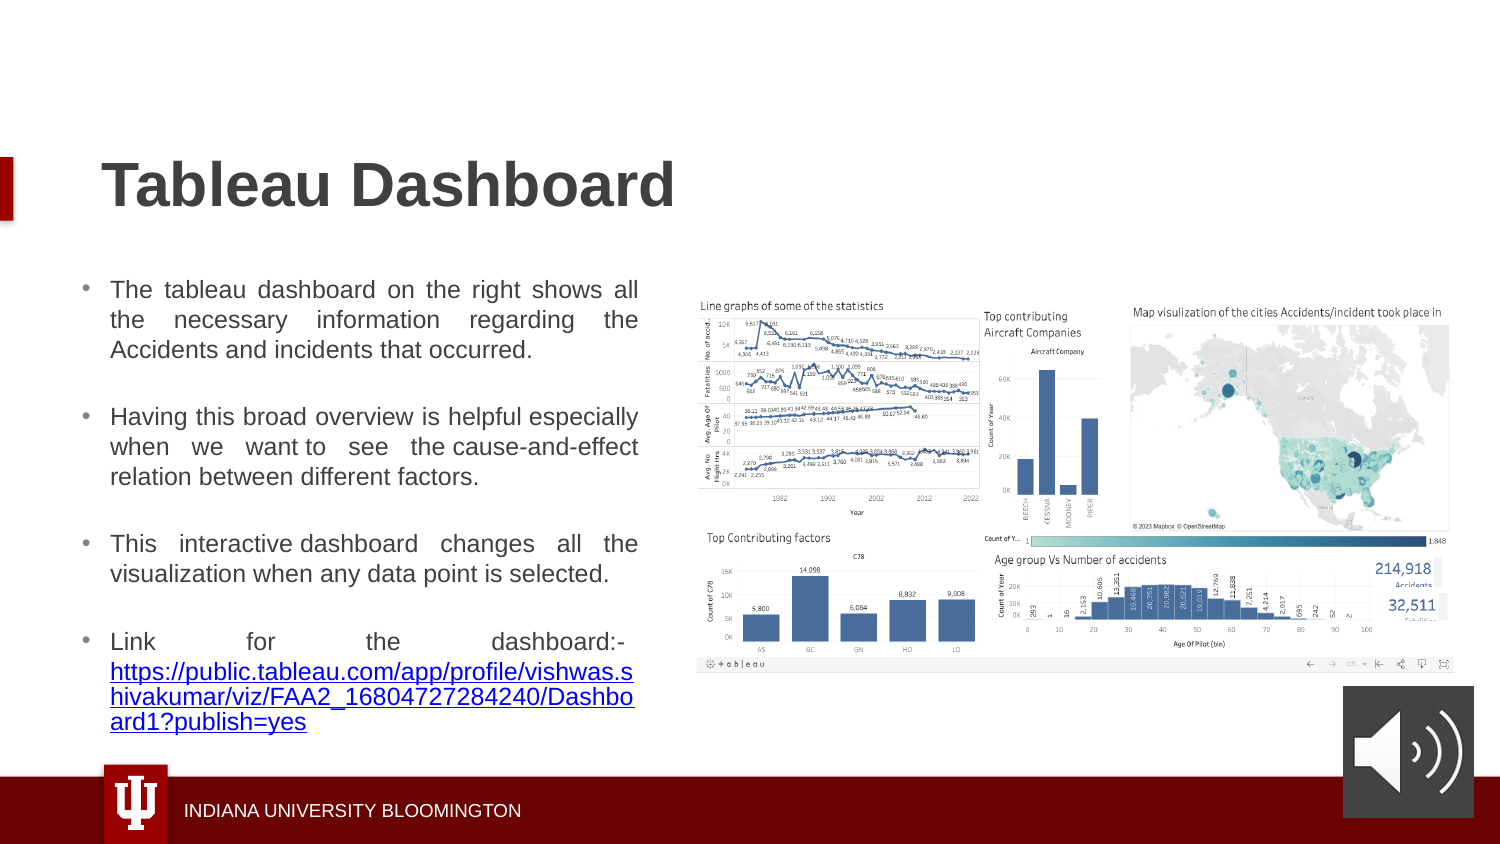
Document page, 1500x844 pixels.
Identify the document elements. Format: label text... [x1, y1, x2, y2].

picture [689, 275, 1475, 675]
title Tableau Dashboard [86, 124, 1400, 240]
list The tableau dashboard on the right shows all the necessary information regarding the Accidents and incidents that occurred. Having this broad overview is helpful especially when we want to see the cause-and-effect relation between different factors. This interactive dashboard changes all the visualization when any data point is selected. Link for the dashboard:- https://public.tableau.com/app/profile/vishwas.shivakumar/viz/FAA2_16804727284240/Dashboard1?publish=yes [66, 265, 655, 727]
picture [1341, 685, 1476, 819]
